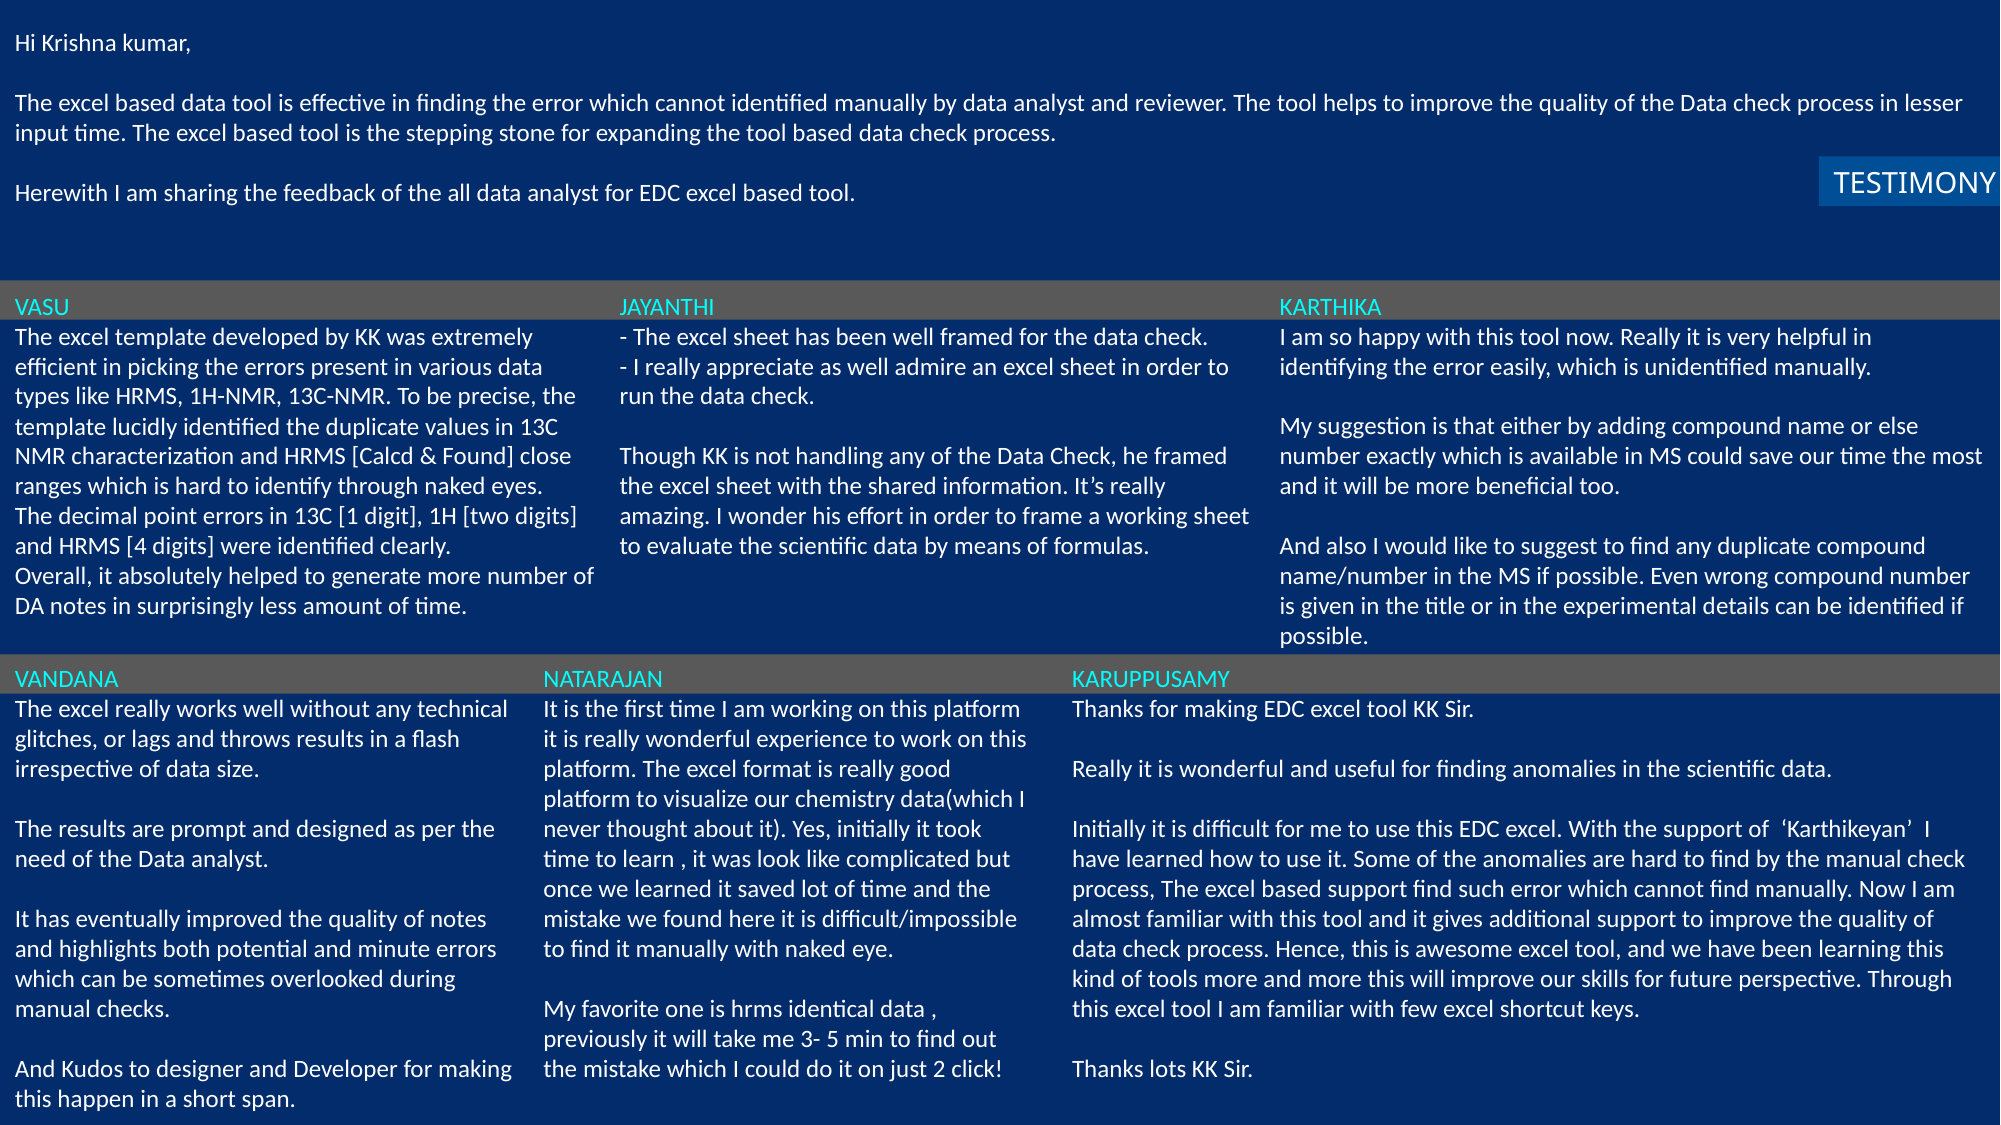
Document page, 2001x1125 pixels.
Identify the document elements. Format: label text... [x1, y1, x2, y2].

text_box KARUPPUSAMY Thanks for making EDC excel tool KK Sir. Really it is wonderful and useful for finding anomalies in the scientific data. Initially it is difficult for me to use this EDC excel. With the support of ‘Karthikeyan’ I have learned how to use it. Some of the anomalies are hard to find by the manual check process, The excel based support find such error which cannot find manually. Now I am almost familiar with this tool and it gives additional support to improve the quality of data check process. Hence, this is awesome excel tool, and we have been learning this kind of tools more and more this will improve our skills for future perspective. Through this excel tool I am familiar with few excel shortcut keys. Thanks lots KK Sir. [1057, 655, 2000, 1090]
text_box VANDANA The excel really works well without any technical glitches, or lags and throws results in a flash irrespective of data size. The results are prompt and designed as per the need of the Data analyst. It has eventually improved the quality of notes and highlights both potential and minute errors which can be sometimes overlooked during manual checks. And Kudos to designer and Developer for making this happen in a short span. [0, 655, 529, 1120]
text_box NATARAJAN It is the first time I am working on this platform it is really wonderful experience to work on this platform. The excel format is really good platform to visualize our chemistry data(which I never thought about it). Yes, initially it took time to learn , it was look like complicated but once we learned it saved lot of time and the mistake we found here it is difficult/impossible to find it manually with naked eye. My favorite one is hrms identical data , previously it will take me 3- 5 min to find out the mistake which I could do it on just 2 click! [528, 655, 1045, 1090]
text_box [0, 653, 1264, 695]
text_box JAYANTHI - The excel sheet has been well framed for the data check. - I really appreciate as well admire an excel sheet in order to run the data check. Though KK is not handling any of the Data Check, he framed the excel sheet with the shared information. It’s really amazing. I wonder his effort in order to frame a working sheet to evaluate the scientific data by means of formulas. [604, 282, 1264, 567]
text_box KARTHIKA I am so happy with this tool now. Really it is very helpful in identifying the error easily, which is unidentified manually. My suggestion is that either by adding compound name or else number exactly which is available in MS could save our time the most and it will be more beneficial too. And also I would like to suggest to find any duplicate compound name/number in the MS if possible. Even wrong compound number is given in the title or in the experimental details can be identified if possible. [1264, 282, 2000, 655]
text_box Hi Krishna kumar, The excel based data tool is effective in finding the error which cannot identified manually by data analyst and reviewer. The tool helps to improve the quality of the Data check process in lesser input time. The excel based tool is the stepping stone for expanding the tool based data check process. Herewith I am sharing the feedback of the all data analyst for EDC excel based tool. [0, 19, 2000, 214]
text_box VASU The excel template developed by KK was extremely efficient in picking the errors present in various data types like HRMS, 1H-NMR, 13C-NMR. To be precise, the template lucidly identified the duplicate values in 13C NMR characterization and HRMS [Calcd & Found] close ranges which is hard to identify through naked eyes. The decimal point errors in 13C [1 digit], 1H [two digits] and HRMS [4 digits] were identified clearly. Overall, it absolutely helped to generate more number of DA notes in surprisingly less amount of time. [0, 282, 615, 627]
text_box TESTIMONY [1818, 156, 2000, 207]
